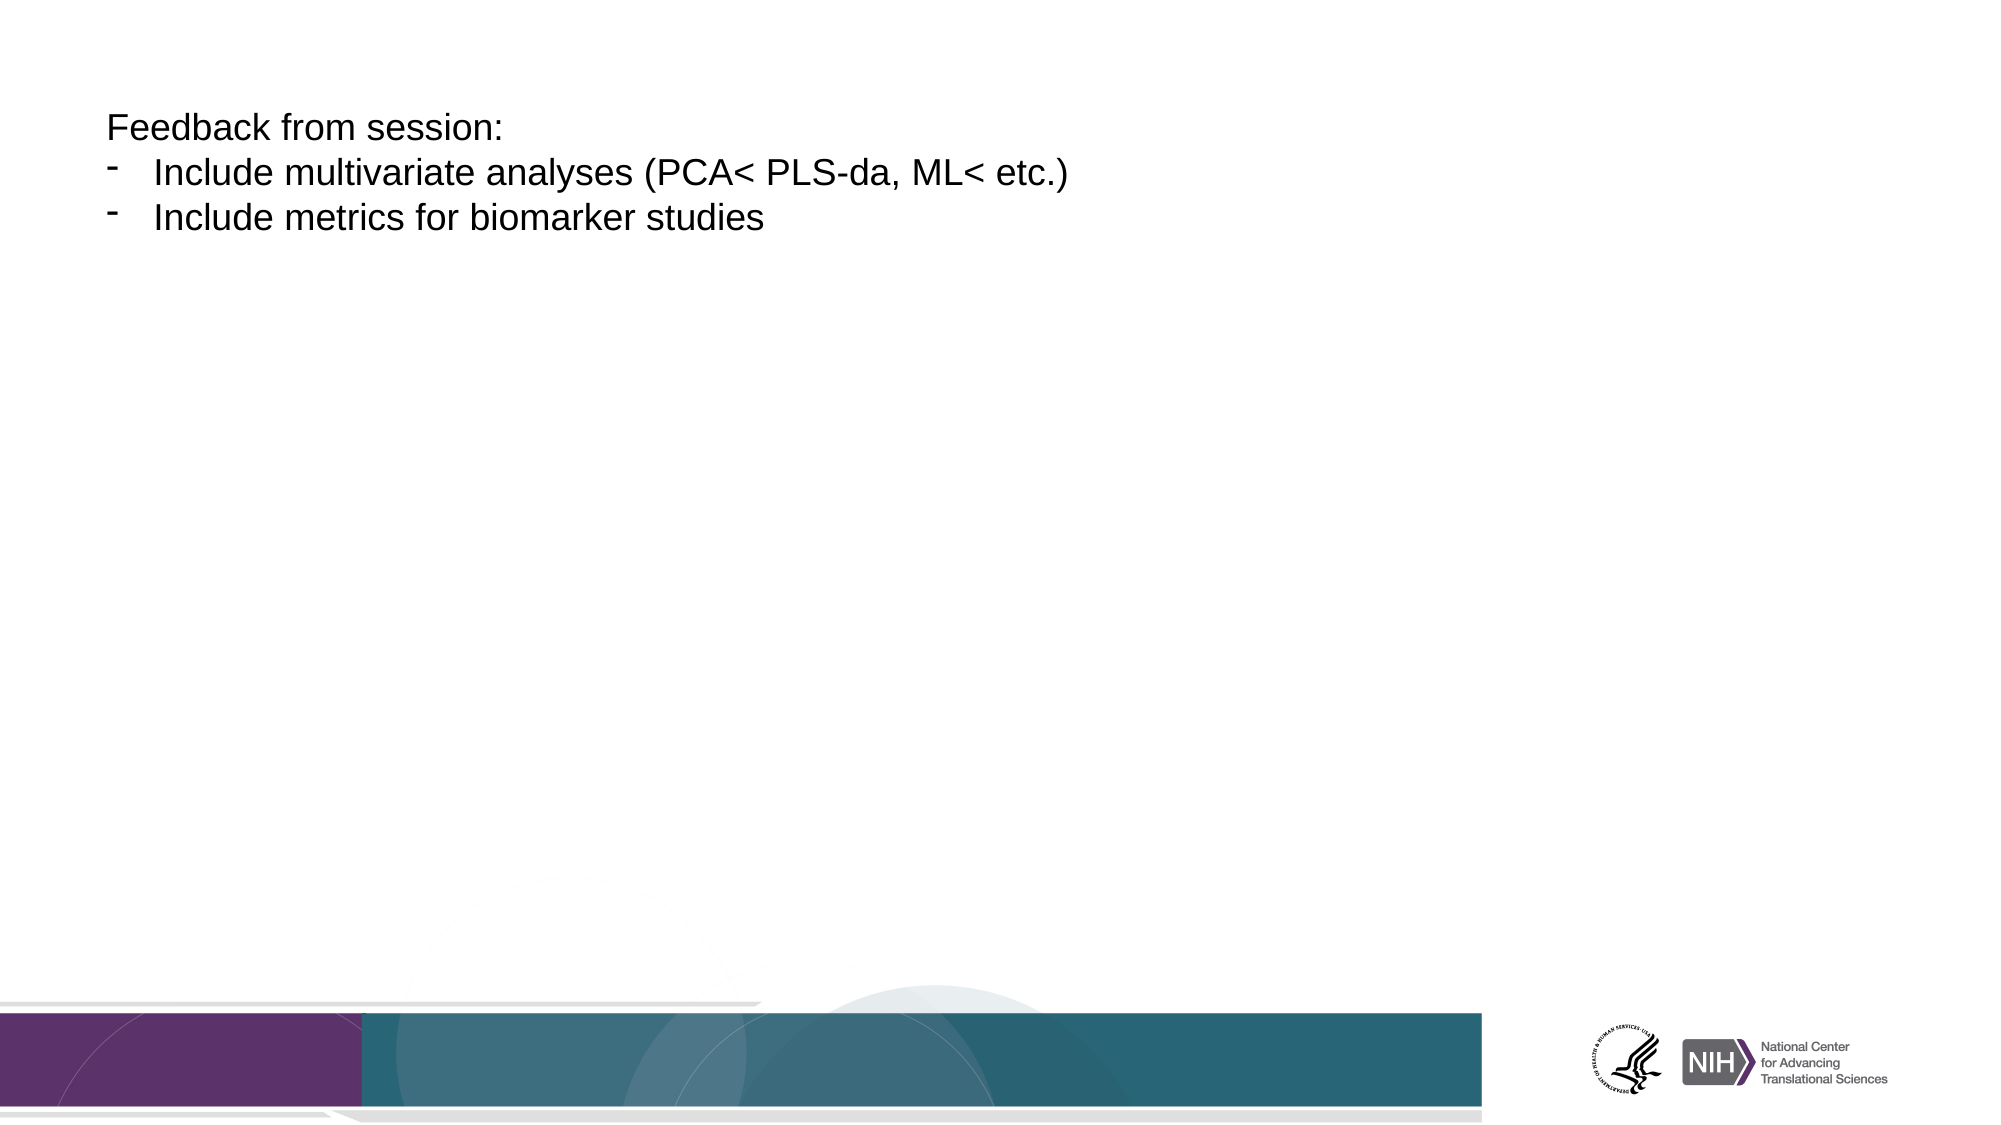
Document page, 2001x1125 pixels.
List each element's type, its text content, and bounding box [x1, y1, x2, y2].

picture [0, 0, 2000, 1125]
text_box Feedback from session: Include multivariate analyses (PCA< PLS-da, ML< etc.) Include metrics for biomarker studies [91, 95, 1085, 291]
